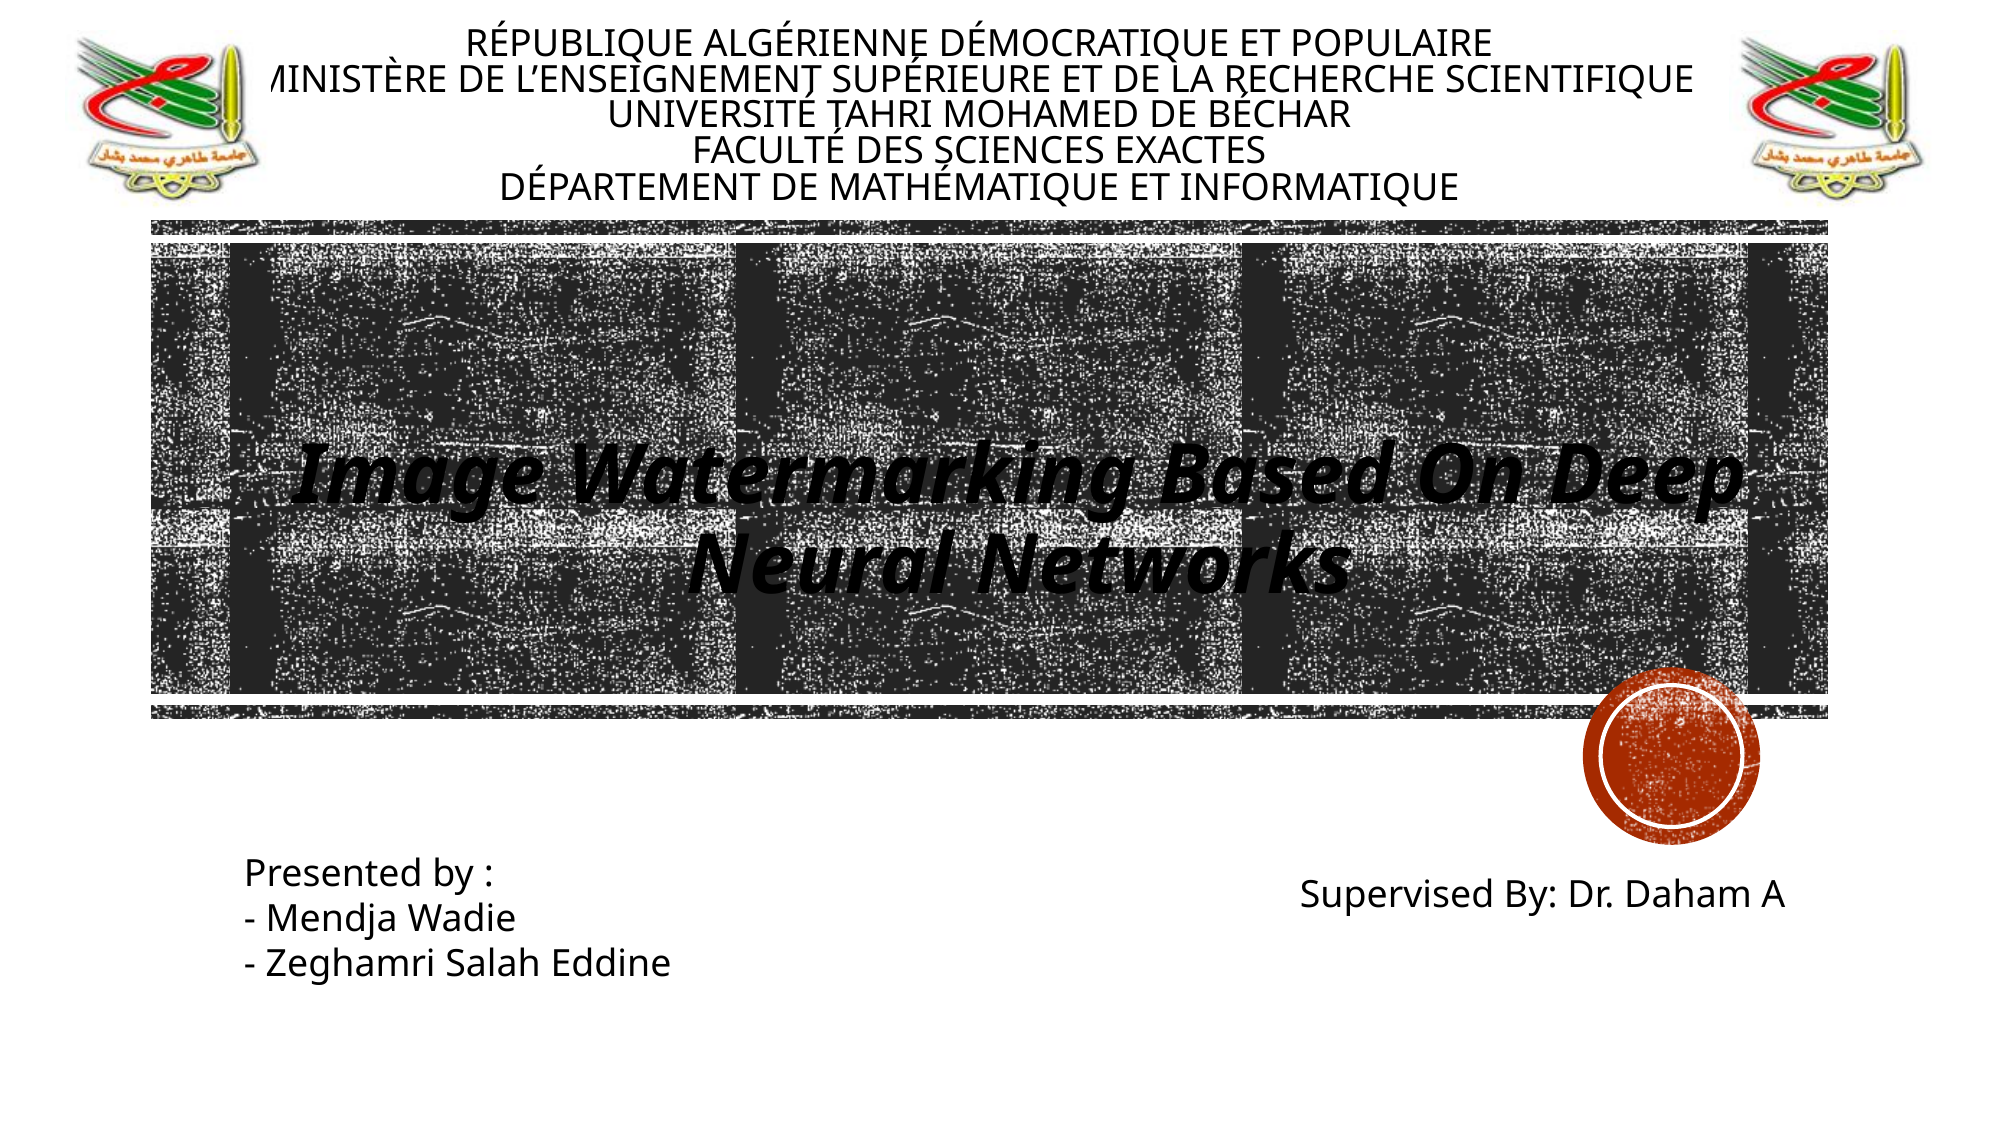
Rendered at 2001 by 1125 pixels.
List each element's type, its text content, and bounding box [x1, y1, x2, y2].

text_box Presented by : - Mendja Wadie - Zeghamri Salah Eddine [229, 842, 760, 992]
title République Algérienne Démocratique et Populaire Ministère de l’Enseignement Supérieure et de la Recherche Scientifique Université Tahri Mohamed de Béchar Faculté des Sciences Exactes Département de Mathématique et Informatique [229, 2, 1730, 232]
text_box Supervised By: Dr. Daham A [1285, 862, 1801, 923]
picture [65, 30, 271, 208]
picture [1729, 30, 1935, 208]
subtitle Image Watermarking Based On Deep Neural Networks [270, 344, 1771, 705]
